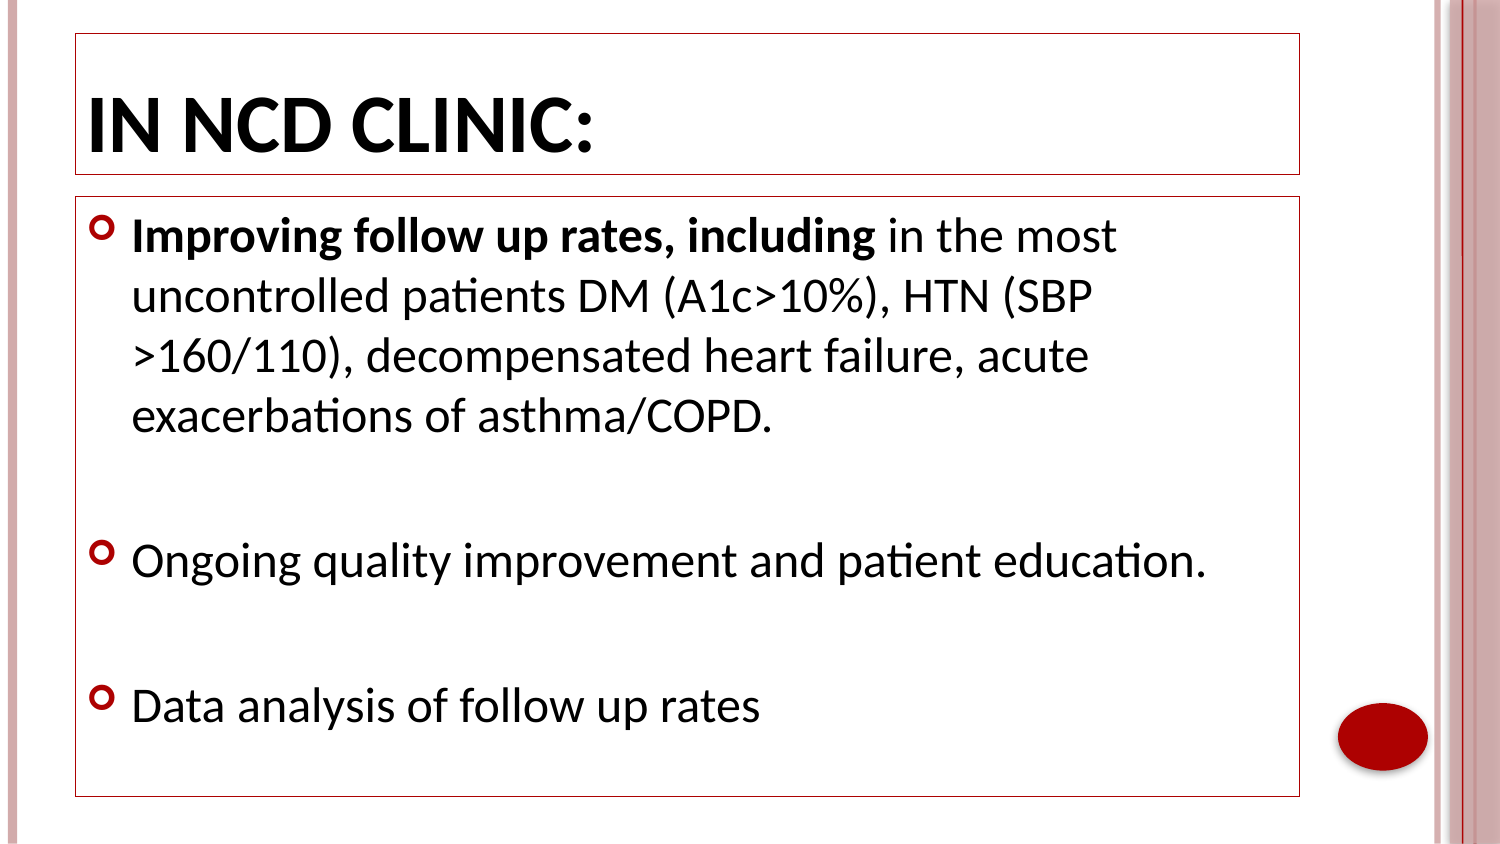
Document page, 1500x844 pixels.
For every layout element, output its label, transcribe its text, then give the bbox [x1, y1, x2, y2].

list Improving follow up rates, including in the most uncontrolled patients DM (A1c>10%), HTN (SBP >160/110), decompensated heart failure, acute exacerbations of asthma/COPD. Ongoing quality improvement and patient education. Data analysis of follow up rates [75, 196, 1300, 797]
title In NCD clinic: [75, 33, 1300, 175]
